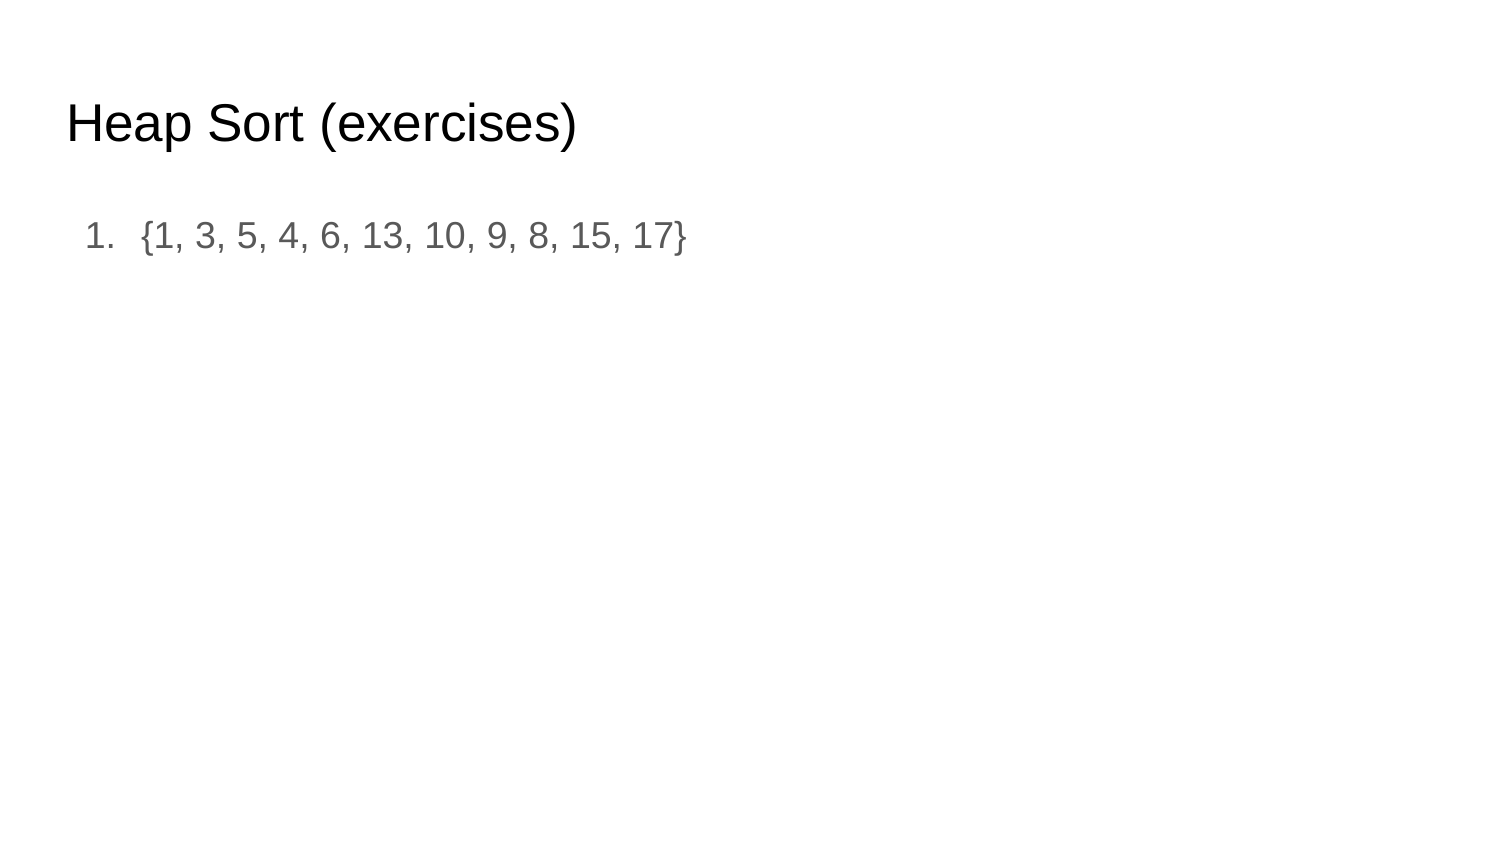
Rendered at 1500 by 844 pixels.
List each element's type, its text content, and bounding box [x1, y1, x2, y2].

title Heap Sort (exercises) [51, 72, 1449, 167]
list {1, 3, 5, 4, 6, 13, 10, 9, 8, 15, 17} [51, 189, 1449, 750]
